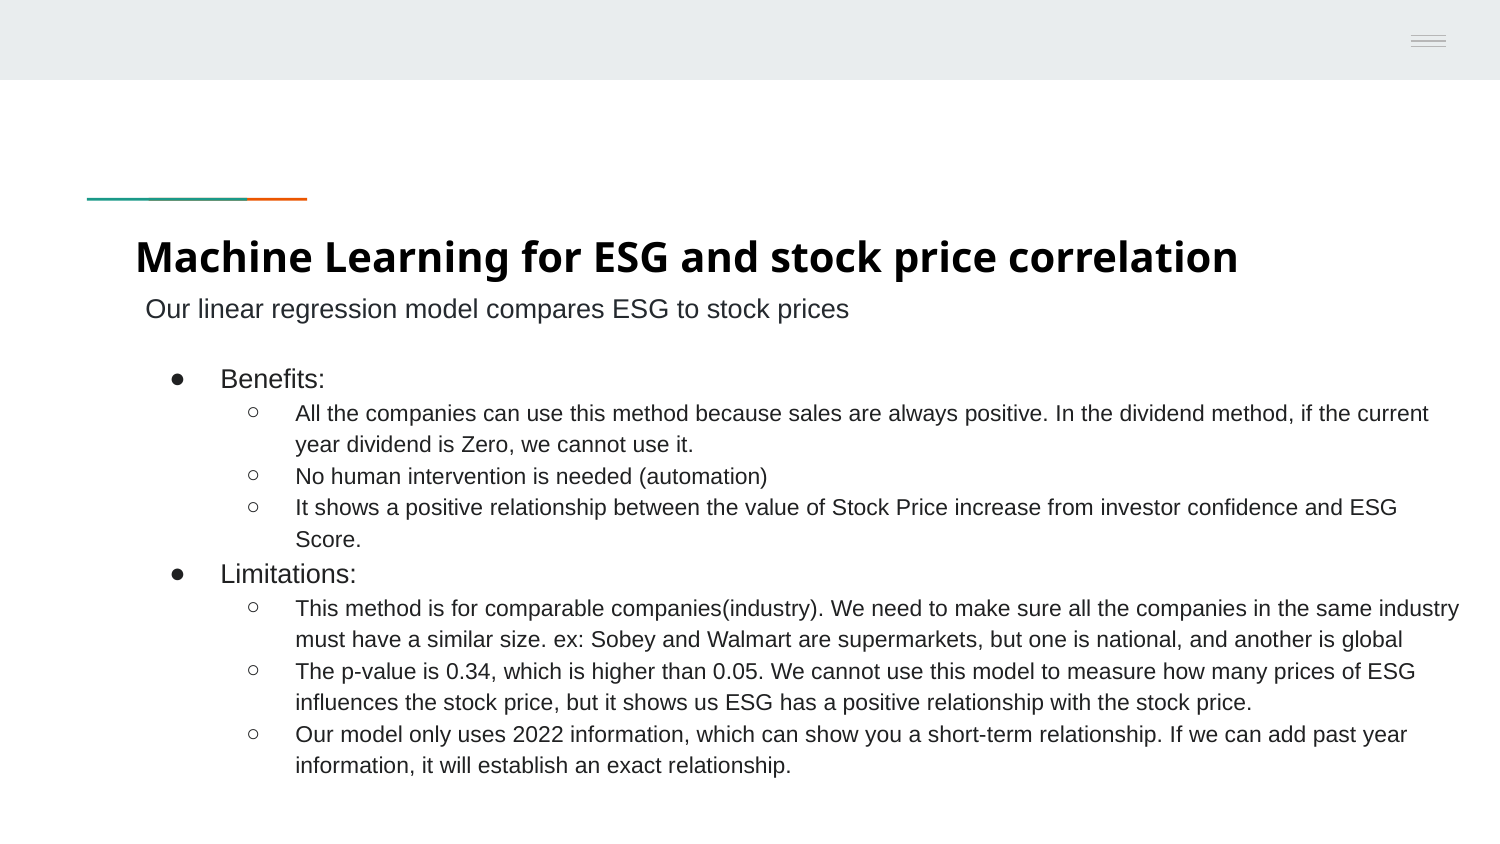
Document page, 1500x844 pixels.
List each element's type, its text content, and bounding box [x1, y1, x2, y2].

list Our linear regression model compares ESG to stock prices Benefits: All the companies can use this method because sales are always positive. In the dividend method, if the current year dividend is Zero, we cannot use it. No human intervention is needed (automation) It shows a positive relationship between the value of Stock Price increase from investor confidence and ESG Score. Limitations: This method is for comparable companies(industry). We need to make sure all the companies in the same industry must have a similar size. ex: Sobey and Walmart are supermarkets, but one is national, and another is global The p-value is 0.34, which is higher than 0.05. We cannot use this model to measure how many prices of ESG influences the stock price, but it shows us ESG has a positive relationship with the stock price. Our model only uses 2022 information, which can show you a short-term relationship. If we can add past year information, it will establish an exact relationship. [130, 271, 1477, 815]
title Machine Learning for ESG and stock price correlation [119, 216, 1417, 292]
